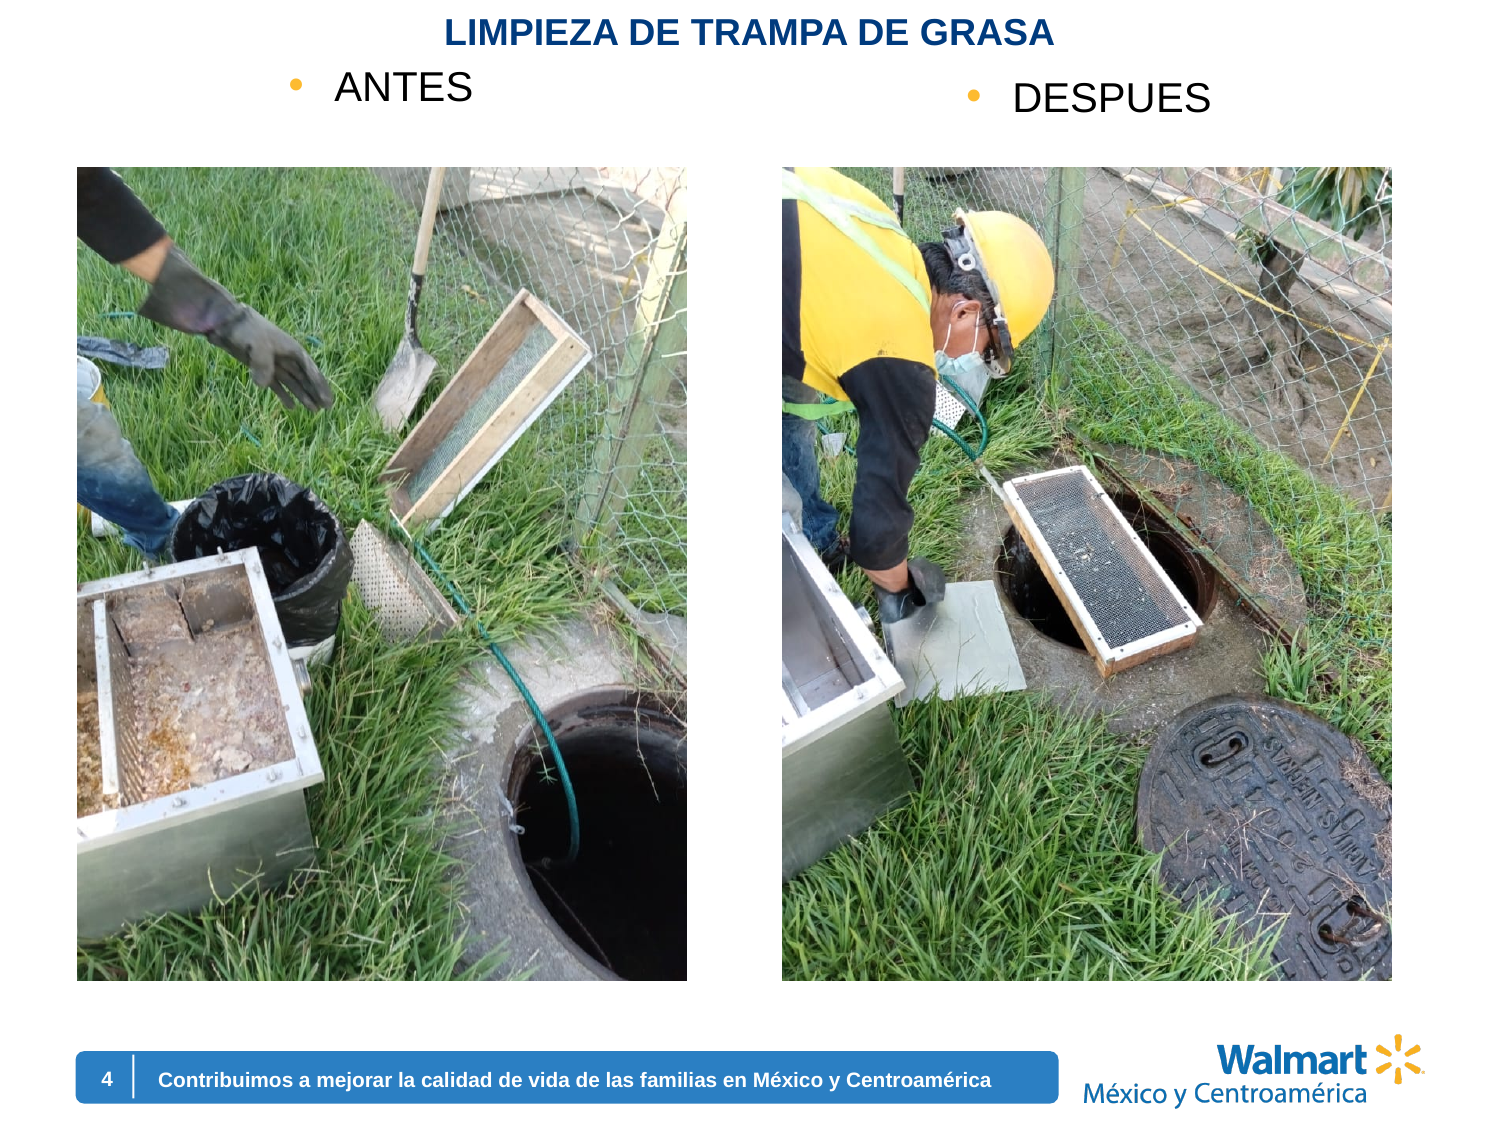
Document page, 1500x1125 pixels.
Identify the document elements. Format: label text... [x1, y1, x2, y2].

picture [1084, 1034, 1425, 1109]
title LIMPIEZA DE TRAMPA DE GRASA [74, 0, 1426, 61]
text_box DESPUES [782, 63, 1395, 170]
text_box ANTES [74, 61, 687, 168]
picture [77, 167, 687, 981]
picture [781, 167, 1392, 981]
footer Contribuimos a mejorar la calidad de vida de las familias en México y Centroamérica [142, 1058, 1024, 1093]
